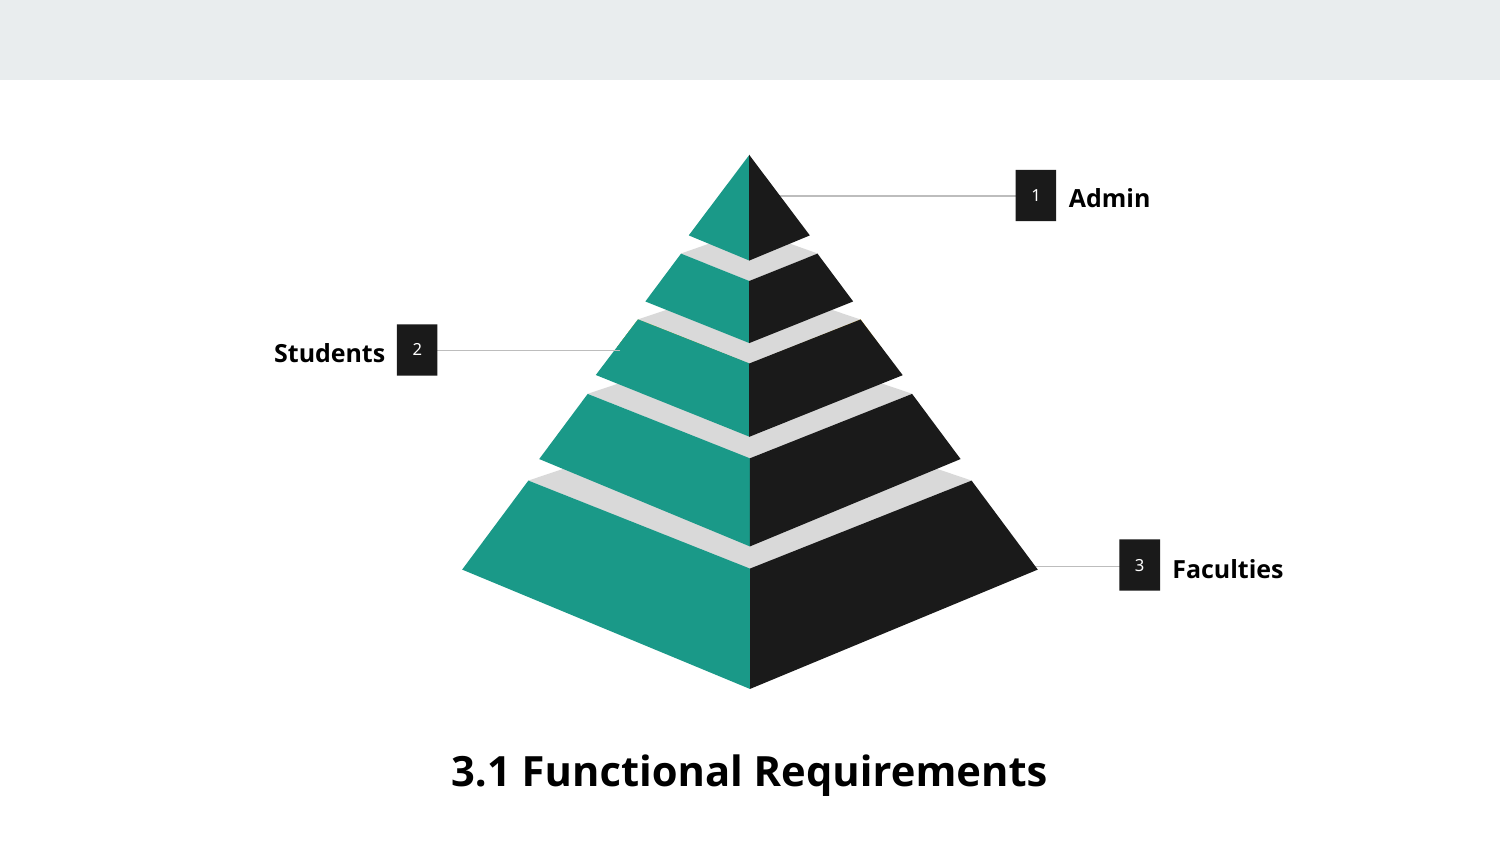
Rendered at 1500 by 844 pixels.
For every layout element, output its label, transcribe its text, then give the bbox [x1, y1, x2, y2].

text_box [775, 133, 1404, 257]
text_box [1043, 504, 1500, 628]
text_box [51, 289, 621, 413]
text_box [461, 154, 1038, 690]
text_box 3.1 Functional Requirements [103, 730, 1396, 824]
